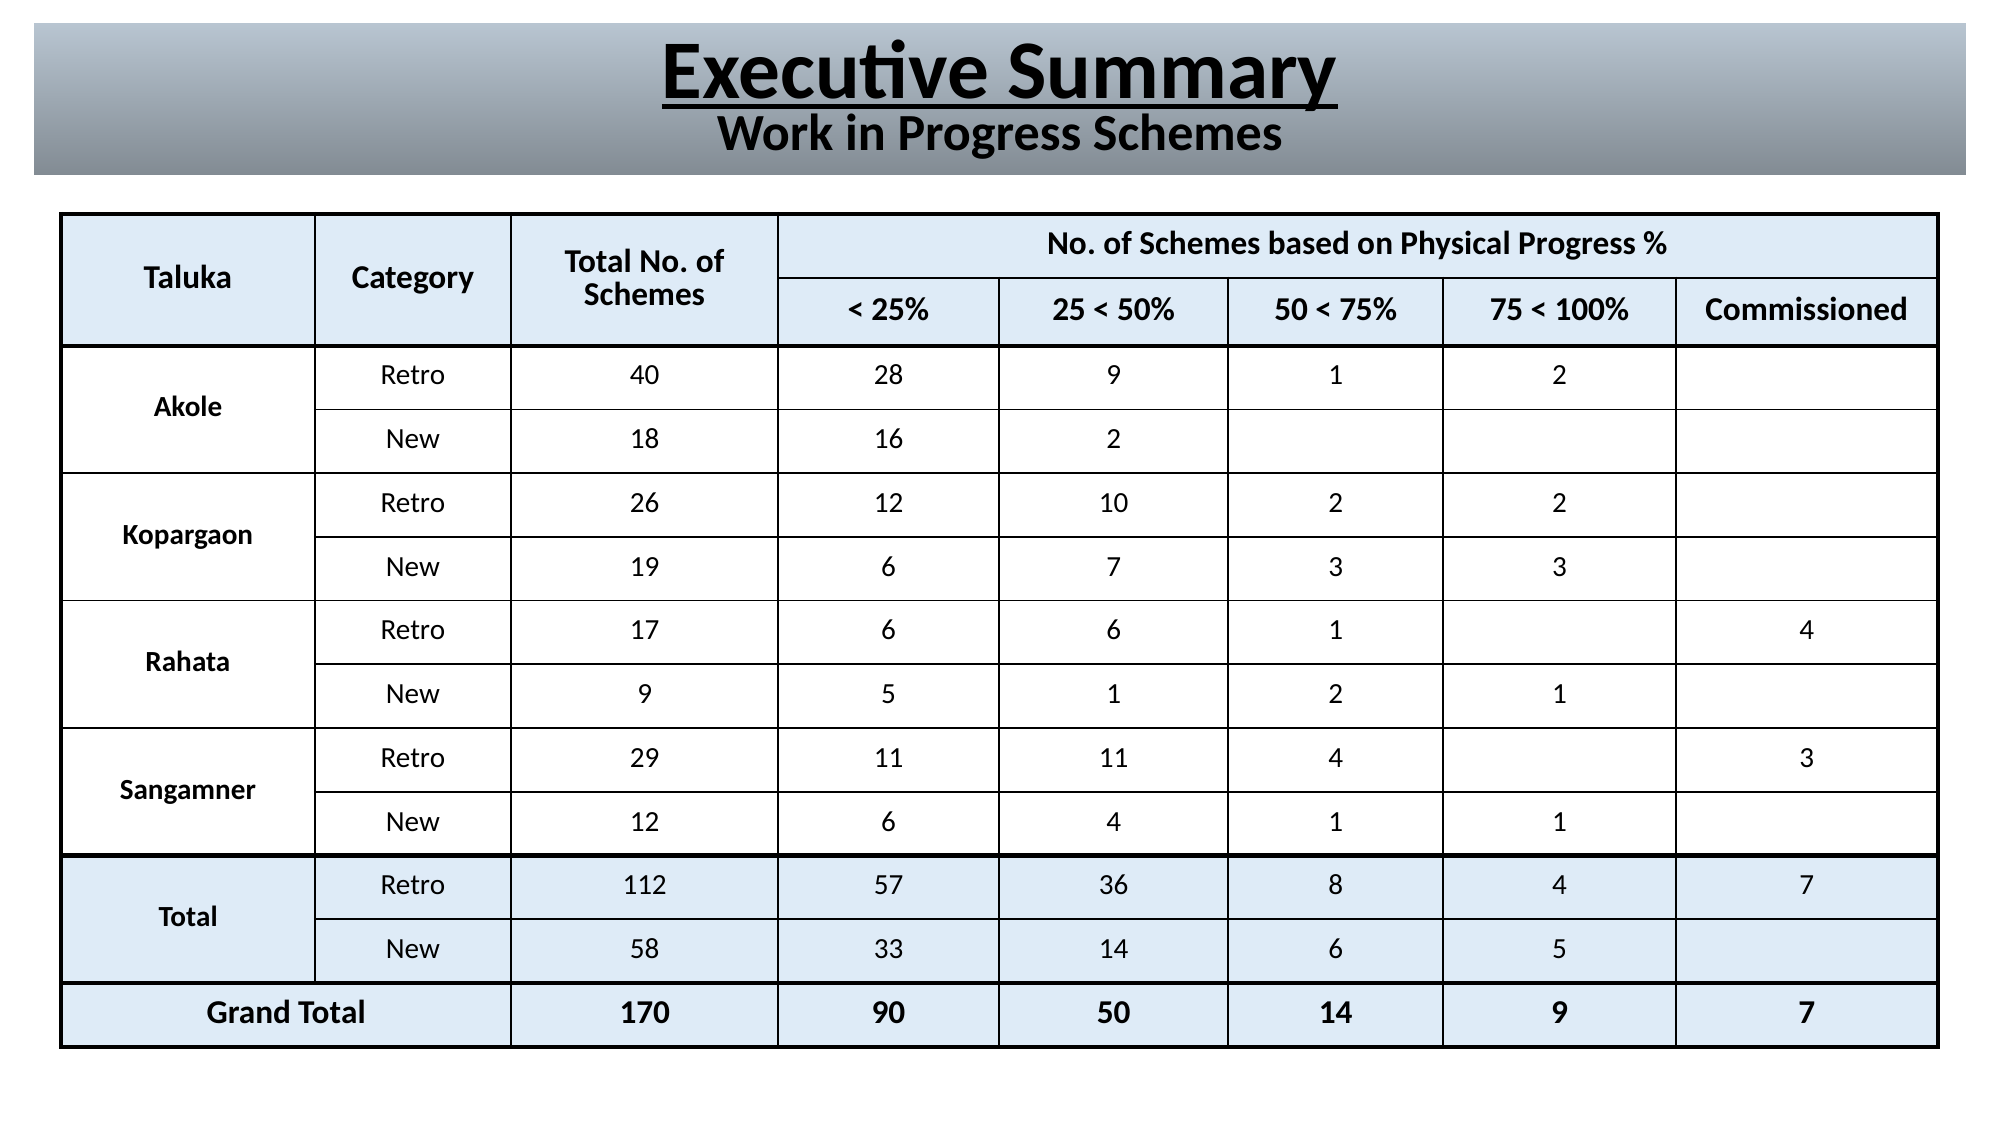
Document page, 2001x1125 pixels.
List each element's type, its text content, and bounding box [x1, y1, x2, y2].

table_cell 1 [1229, 348, 1442, 409]
table_cell 8 [1229, 858, 1442, 918]
table_cell < 25% [779, 279, 998, 344]
table_cell 29 [512, 729, 777, 791]
table_cell New [316, 410, 510, 472]
table_cell 7 [1677, 985, 1936, 1045]
table_cell 2 [1000, 410, 1227, 472]
table_header Category [316, 216, 510, 344]
table_cell Commissioned [1677, 279, 1936, 344]
table_cell Total [63, 858, 314, 981]
title Executive Summary Work in Progress Schemes [34, 23, 1966, 175]
table_cell 10 [1000, 474, 1227, 536]
table_cell 50 < 75% [1229, 279, 1442, 344]
table_cell 3 [1677, 729, 1936, 791]
table_cell 4 [1000, 793, 1227, 853]
table_cell 112 [512, 858, 777, 918]
table_cell Retro [316, 858, 510, 918]
table_cell 0 [1444, 601, 1675, 663]
table_cell Sangamner [63, 729, 314, 853]
table_cell 9 [1444, 985, 1675, 1045]
table_cell Akole [63, 348, 314, 472]
table_cell 25 < 50% [1000, 279, 1227, 344]
table_cell 58 [512, 920, 777, 981]
table_cell 0 [1677, 410, 1936, 472]
table_cell 17 [512, 601, 777, 663]
table_header No. of Schemes based on Physical Progress % [779, 216, 1936, 277]
table_cell 1 [1444, 665, 1675, 727]
table_cell Retro [316, 474, 510, 536]
table_cell 57 [779, 858, 998, 918]
table_cell 2 [1444, 348, 1675, 409]
table_cell 33 [779, 920, 998, 981]
table_cell 14 [1000, 920, 1227, 981]
table_cell 2 [1444, 474, 1675, 536]
table_cell 11 [779, 729, 998, 791]
table_cell 90 [779, 985, 998, 1045]
table_cell 28 [779, 348, 998, 409]
table_cell Kopargaon [63, 474, 314, 600]
table_cell 5 [1444, 920, 1675, 981]
table_cell Retro [316, 601, 510, 663]
table_cell 6 [1000, 601, 1227, 663]
table_cell 0 [1677, 538, 1936, 600]
table_cell 0 [1229, 410, 1442, 472]
table_cell 12 [779, 474, 998, 536]
table_cell 3 [1444, 538, 1675, 600]
table_cell 19 [512, 538, 777, 600]
table_cell 1 [1000, 665, 1227, 727]
table_cell New [316, 665, 510, 727]
table_cell New [316, 538, 510, 600]
table_cell 16 [779, 410, 998, 472]
table_cell 3 [1229, 538, 1442, 600]
table_cell 1 [1229, 793, 1442, 853]
table_cell 0 [1677, 793, 1936, 853]
table_cell 75 < 100% [1444, 279, 1675, 344]
table_cell 18 [512, 410, 777, 472]
table_cell 5 [779, 665, 998, 727]
table_cell 9 [512, 665, 777, 727]
table_cell 36 [1000, 858, 1227, 918]
table_header Taluka [63, 216, 314, 344]
table_cell 1 [1444, 793, 1675, 853]
table_cell Retro [316, 348, 510, 409]
table_cell Rahata [63, 601, 314, 727]
table_cell 14 [1229, 985, 1442, 1045]
table_cell 9 [1000, 348, 1227, 409]
table_cell 2 [1229, 665, 1442, 727]
table_cell 2 [1229, 474, 1442, 536]
table_header Total No. of Schemes [512, 216, 777, 344]
table_cell 0 [1677, 474, 1936, 536]
table_cell 6 [779, 538, 998, 600]
table_cell 7 [1000, 538, 1227, 600]
table_cell 6 [1229, 920, 1442, 981]
table_cell Retro [316, 729, 510, 791]
table_cell 6 [779, 601, 998, 663]
table_cell Grand Total [63, 985, 510, 1045]
table_cell 50 [1000, 985, 1227, 1045]
table_cell 40 [512, 348, 777, 409]
table_cell 1 [1229, 601, 1442, 663]
table_cell 4 [1444, 858, 1675, 918]
table_cell 26 [512, 474, 777, 536]
table_cell New [316, 920, 510, 981]
table_cell 170 [512, 985, 777, 1045]
table_cell 0 [1677, 665, 1936, 727]
table_cell 11 [1000, 729, 1227, 791]
table_cell 7 [1677, 858, 1936, 918]
table_cell 6 [779, 793, 998, 853]
table_cell 4 [1229, 729, 1442, 791]
table_cell 0 [1444, 410, 1675, 472]
table_cell New [316, 793, 510, 853]
table_cell 0 [1677, 348, 1936, 409]
table_cell 0 [1677, 920, 1936, 981]
table_cell 0 [1444, 729, 1675, 791]
table_cell 4 [1677, 601, 1936, 663]
table_cell 12 [512, 793, 777, 853]
